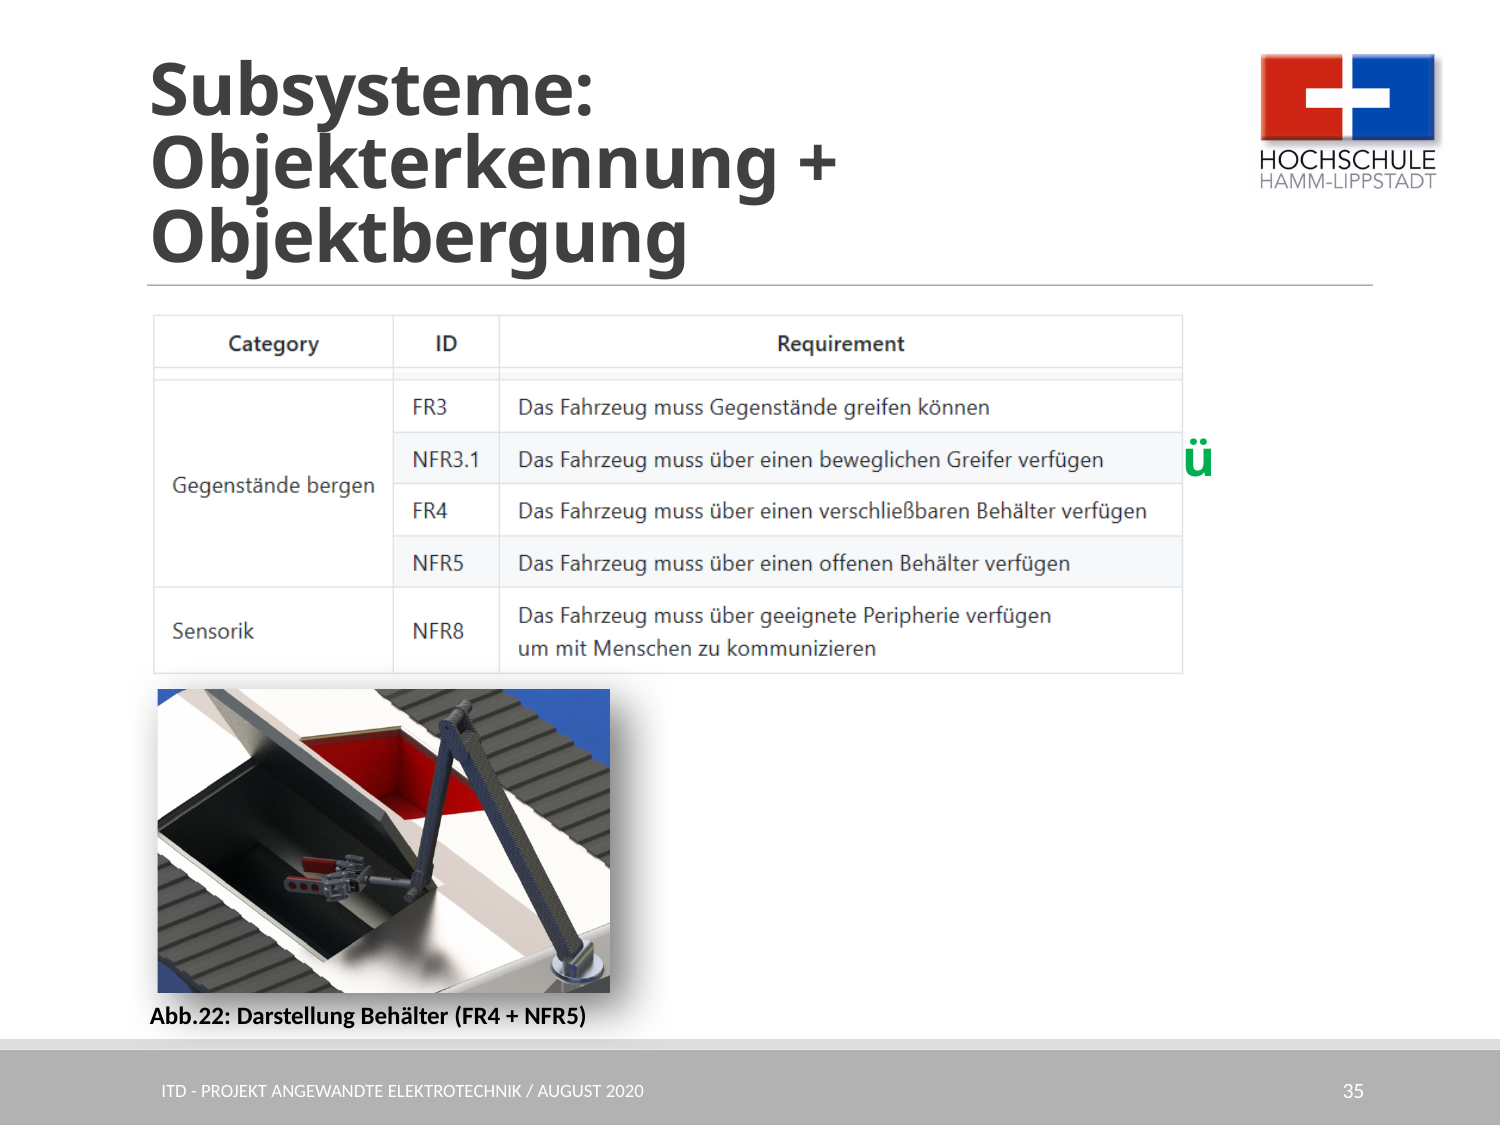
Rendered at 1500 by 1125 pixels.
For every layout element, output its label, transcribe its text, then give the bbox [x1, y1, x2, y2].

text_box 35 [1218, 1059, 1380, 1120]
text_box ITD - Projekt angewandte Elektrotechnik / August 2020 [105, 1059, 700, 1120]
picture [1373, 50, 1443, 192]
picture [146, 305, 1188, 993]
text_box Subsysteme: Objekterkennung + Objektbergung [134, 47, 1373, 285]
text_box Abb.22: Darstellung Behälter (FR4 + NFR5) [134, 992, 682, 1037]
text_box ü [1192, 418, 1238, 494]
